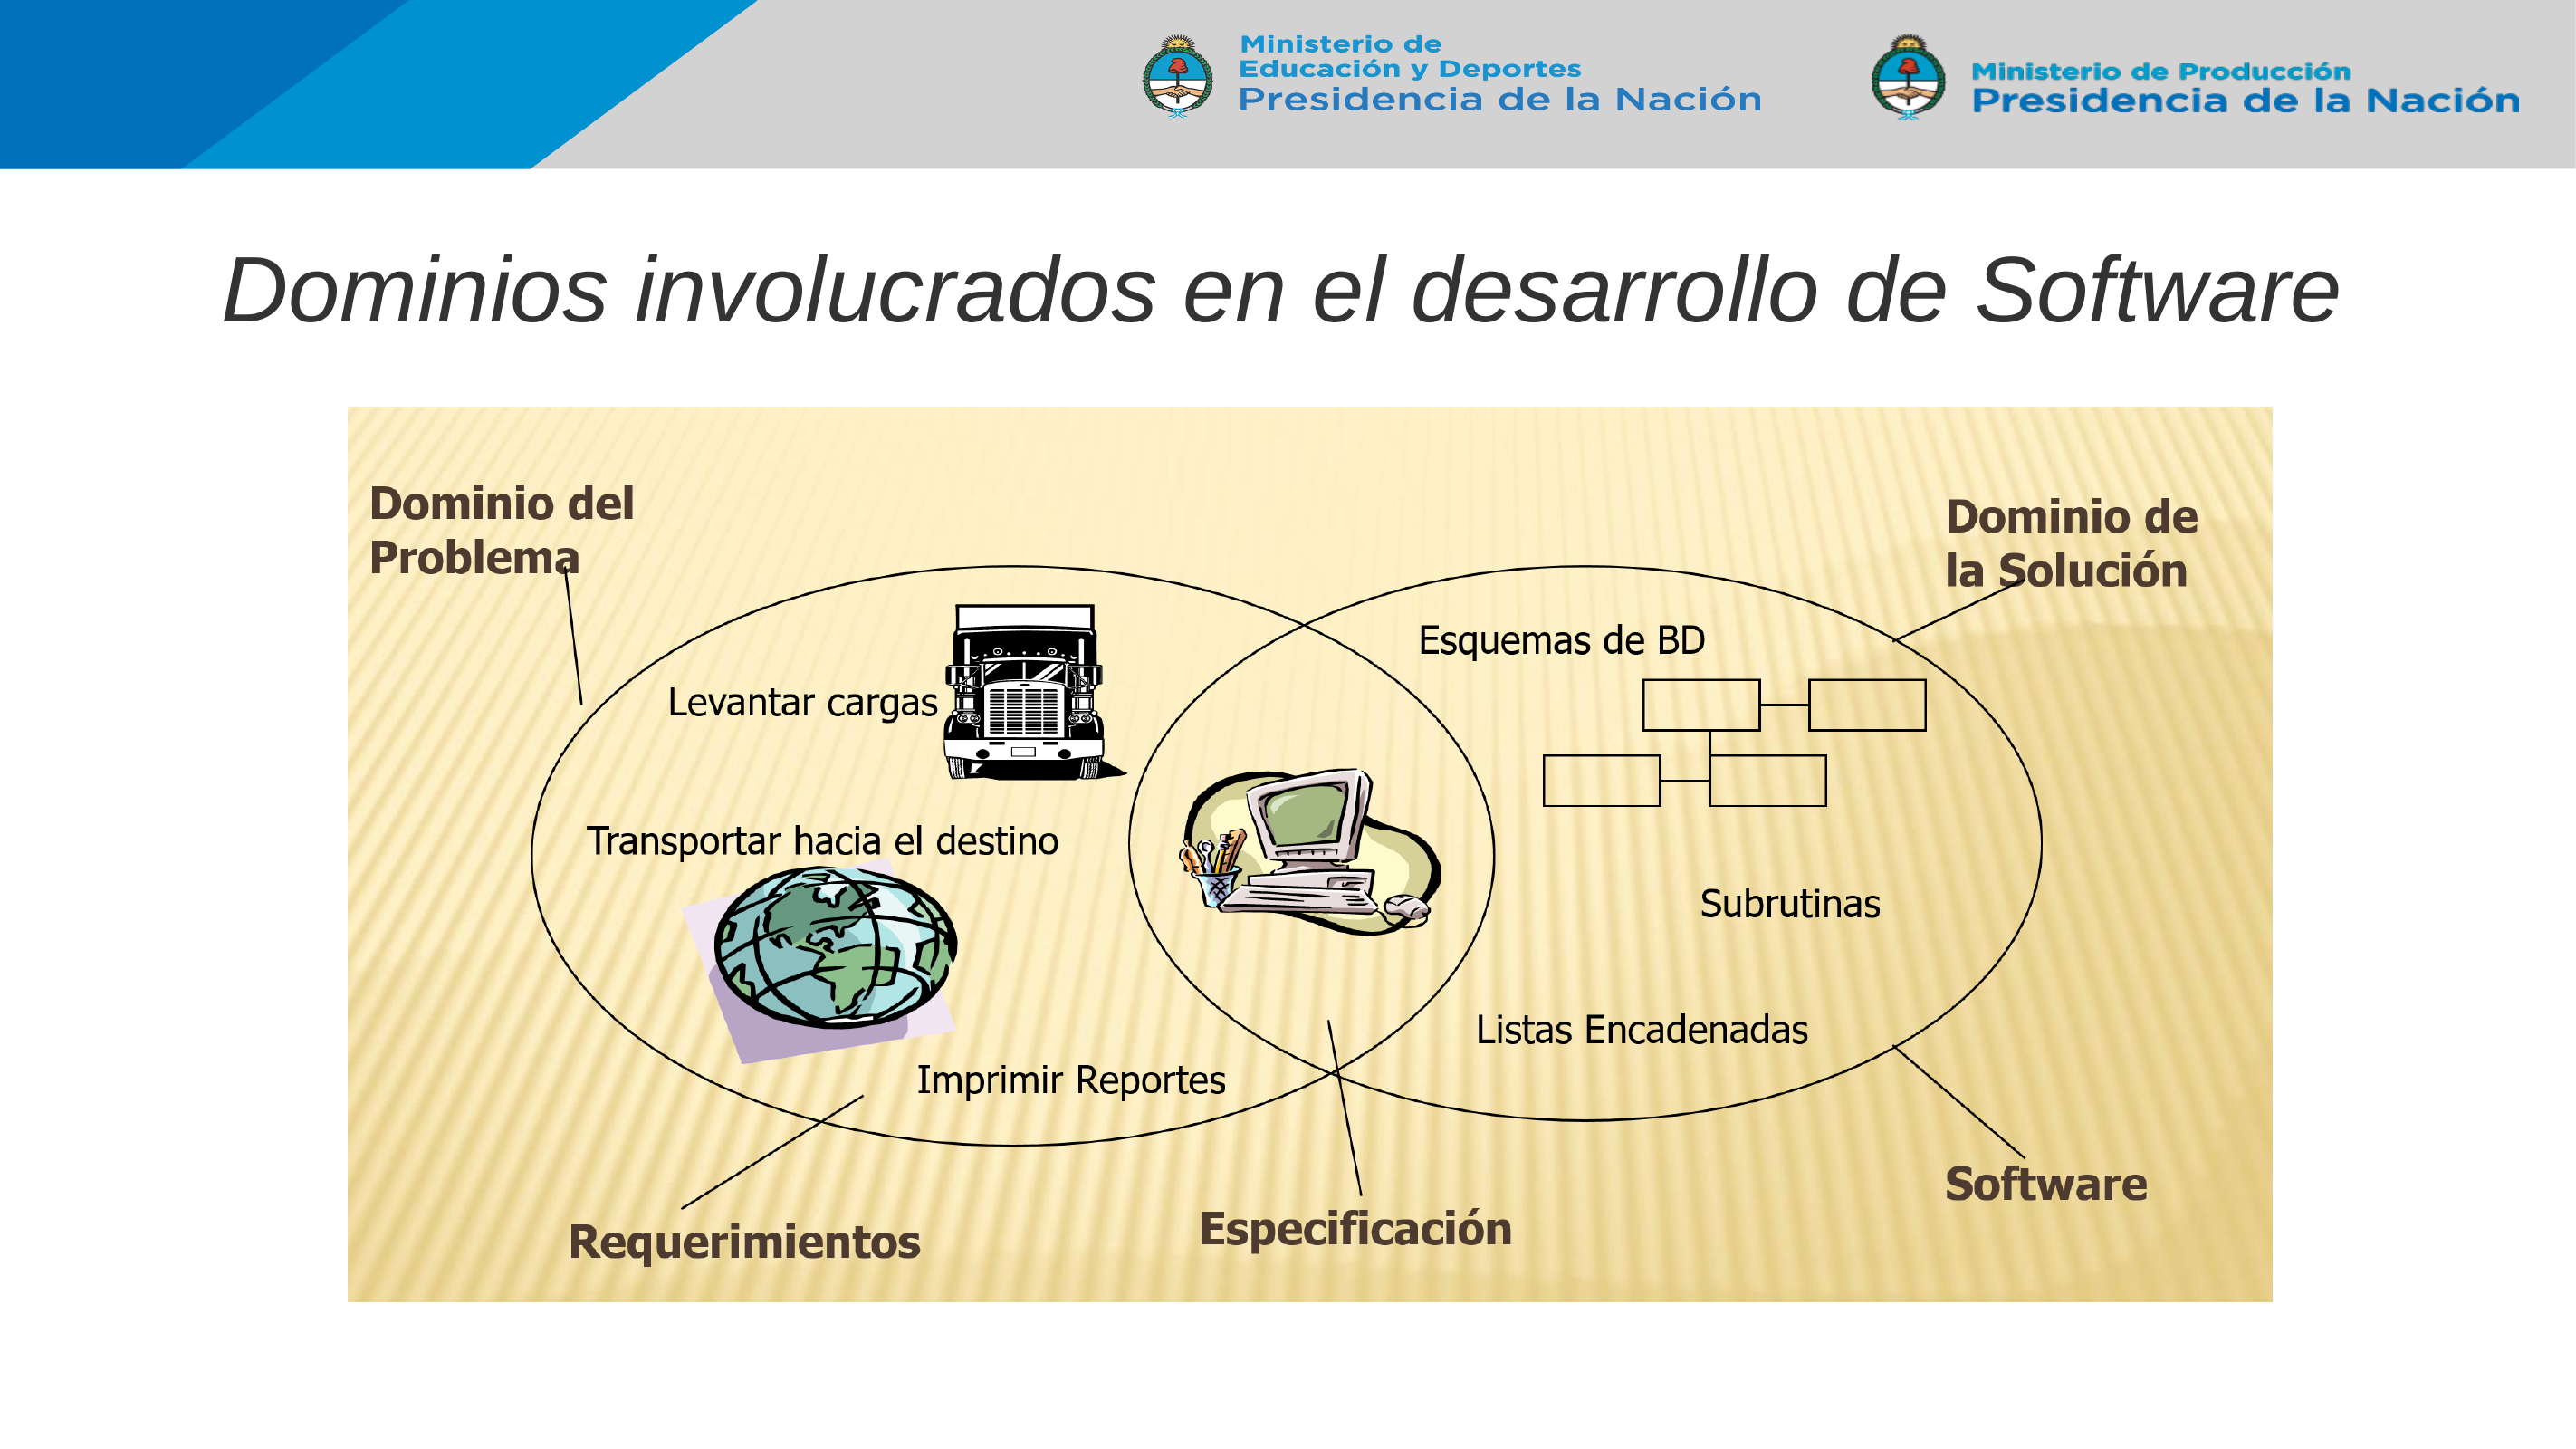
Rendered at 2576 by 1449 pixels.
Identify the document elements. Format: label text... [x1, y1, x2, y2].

picture [1142, 34, 1760, 122]
picture [1872, 34, 2519, 120]
picture [348, 407, 2273, 1302]
title Dominios involucrados en el desarrollo de Software [31, 228, 2533, 681]
